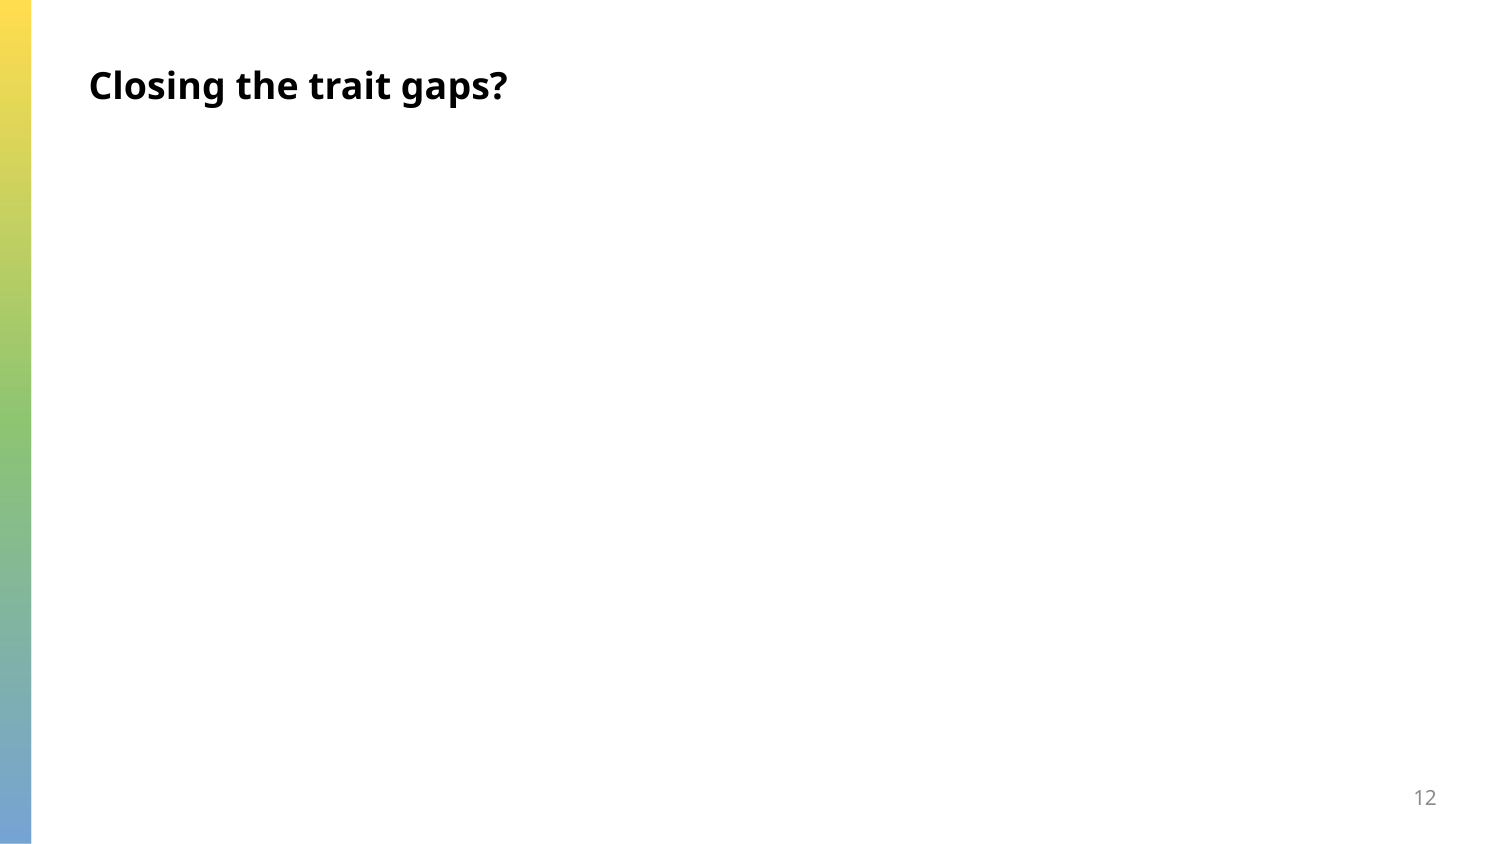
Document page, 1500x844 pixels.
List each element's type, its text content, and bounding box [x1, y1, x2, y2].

text_box Closing the trait gaps? [88, 61, 1441, 156]
picture [0, 0, 1500, 844]
text_box <numéro> [1240, 767, 1437, 813]
